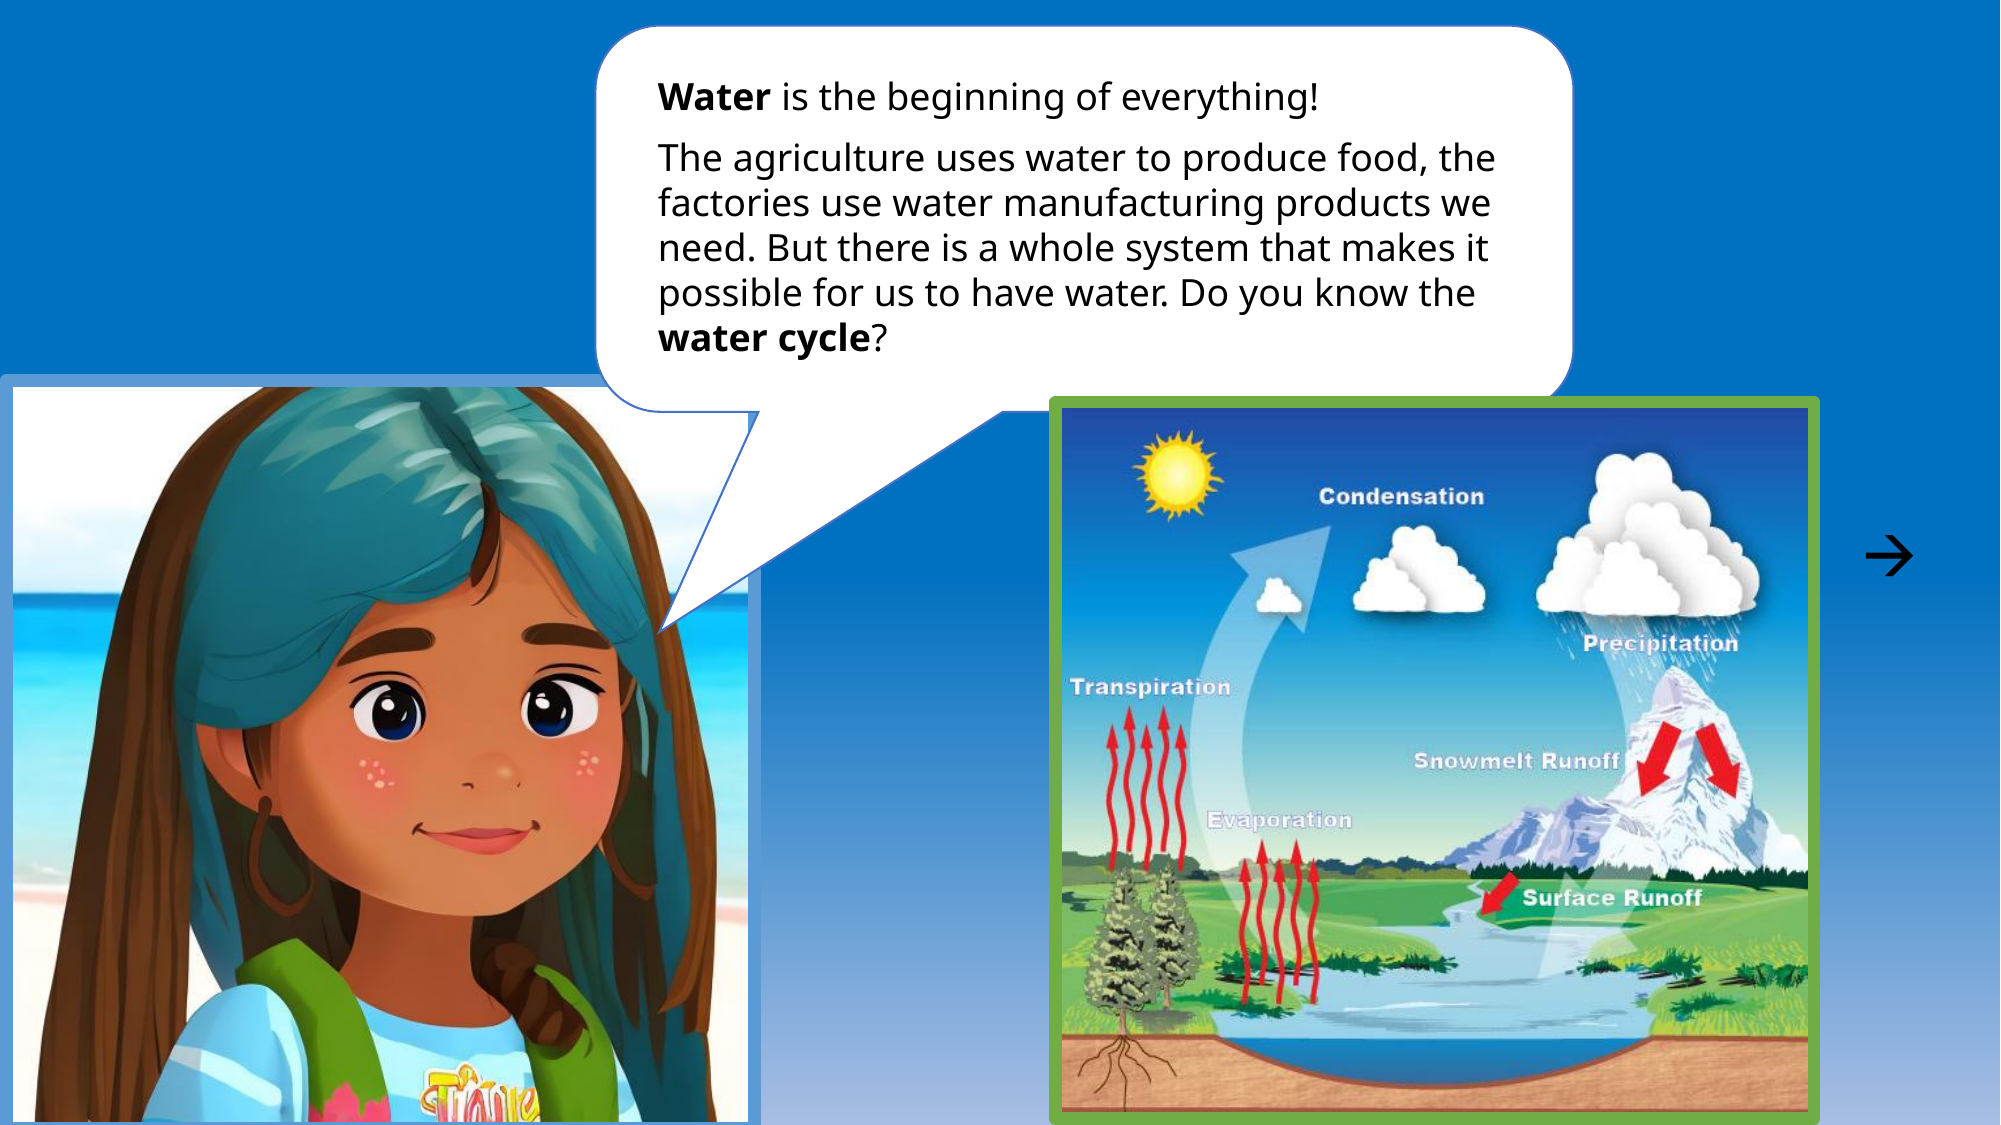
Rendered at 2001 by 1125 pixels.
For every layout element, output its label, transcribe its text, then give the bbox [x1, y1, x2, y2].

text_box [595, 28, 642, 384]
text_box Water is the beginning of everything! The agriculture uses water to produce food, the factories use water manufacturing products we need. But there is a whole system that makes it possible for us to have water. Do you know the water cycle? [642, 3, 1539, 474]
picture [12, 386, 749, 1123]
text_box [752, 474, 906, 573]
text_box [1539, 33, 1574, 396]
picture [1061, 408, 1809, 1113]
text_box 🡪 [1847, 503, 1977, 599]
